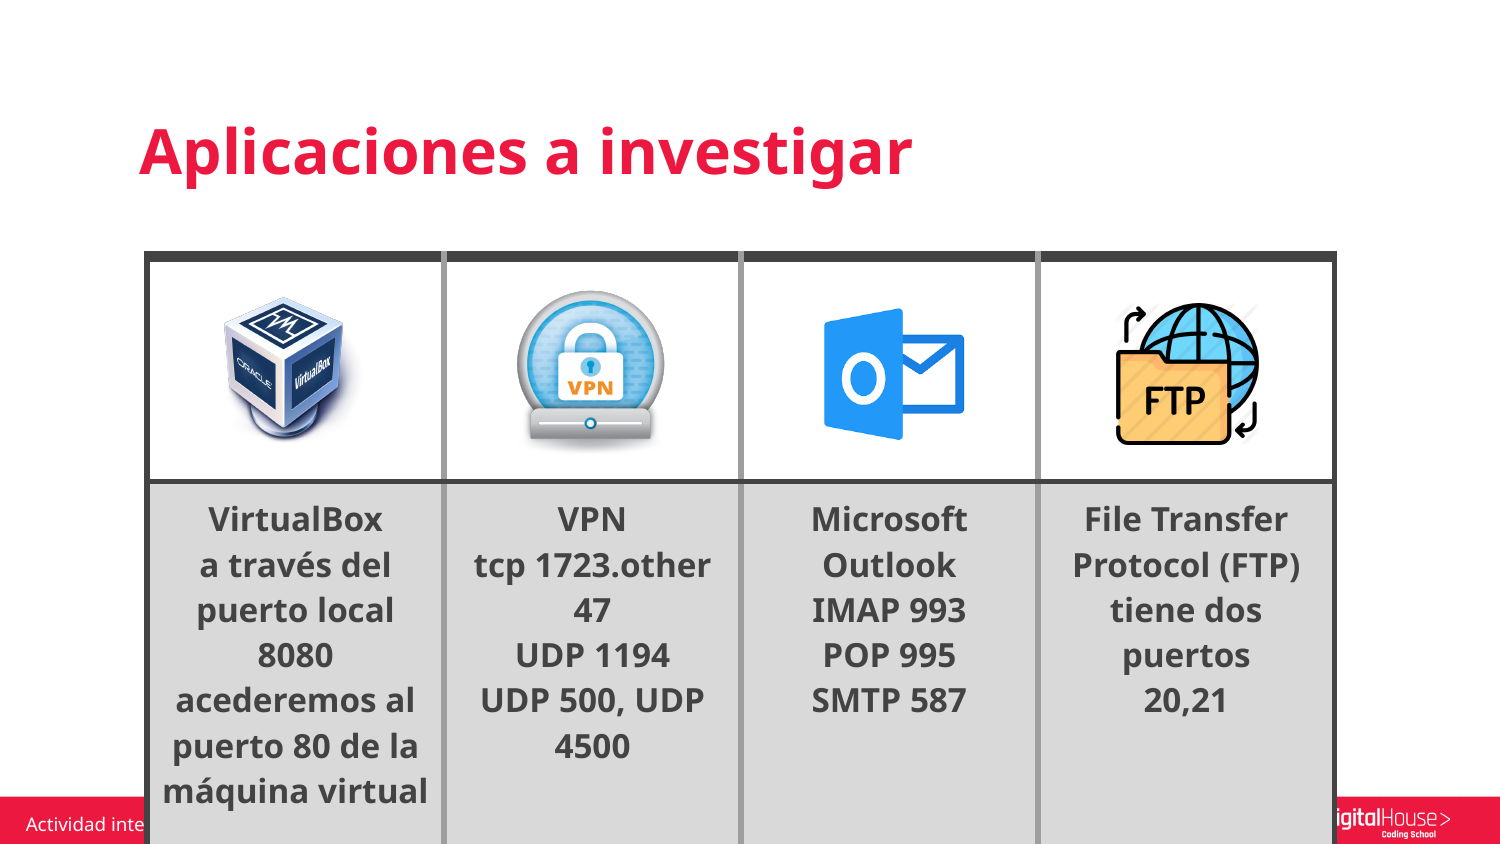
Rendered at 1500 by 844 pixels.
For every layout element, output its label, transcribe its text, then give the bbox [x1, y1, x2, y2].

picture [515, 289, 666, 456]
table_cell VPN tcp 1723.other 47 UDP 1194 UDP 500, UDP 4500 [447, 484, 738, 844]
table_header [150, 262, 441, 479]
table_cell VirtualBox a través del puerto local 8080 acederemos al puerto 80 de la máquina virtual [150, 484, 441, 844]
text_box Aplicaciones a investigar [124, 99, 1019, 203]
picture [1337, 808, 1450, 839]
picture [218, 296, 371, 449]
table_header [744, 262, 1035, 479]
table_cell File Transfer Protocol (FTP) tiene dos puertos 20,21 [1041, 484, 1332, 844]
table_header [1041, 262, 1332, 479]
table_header [447, 262, 738, 479]
picture [1115, 302, 1259, 446]
picture [819, 299, 970, 449]
table_cell Microsoft Outlook IMAP 993 POP 995 SMTP 587 [744, 484, 1035, 844]
